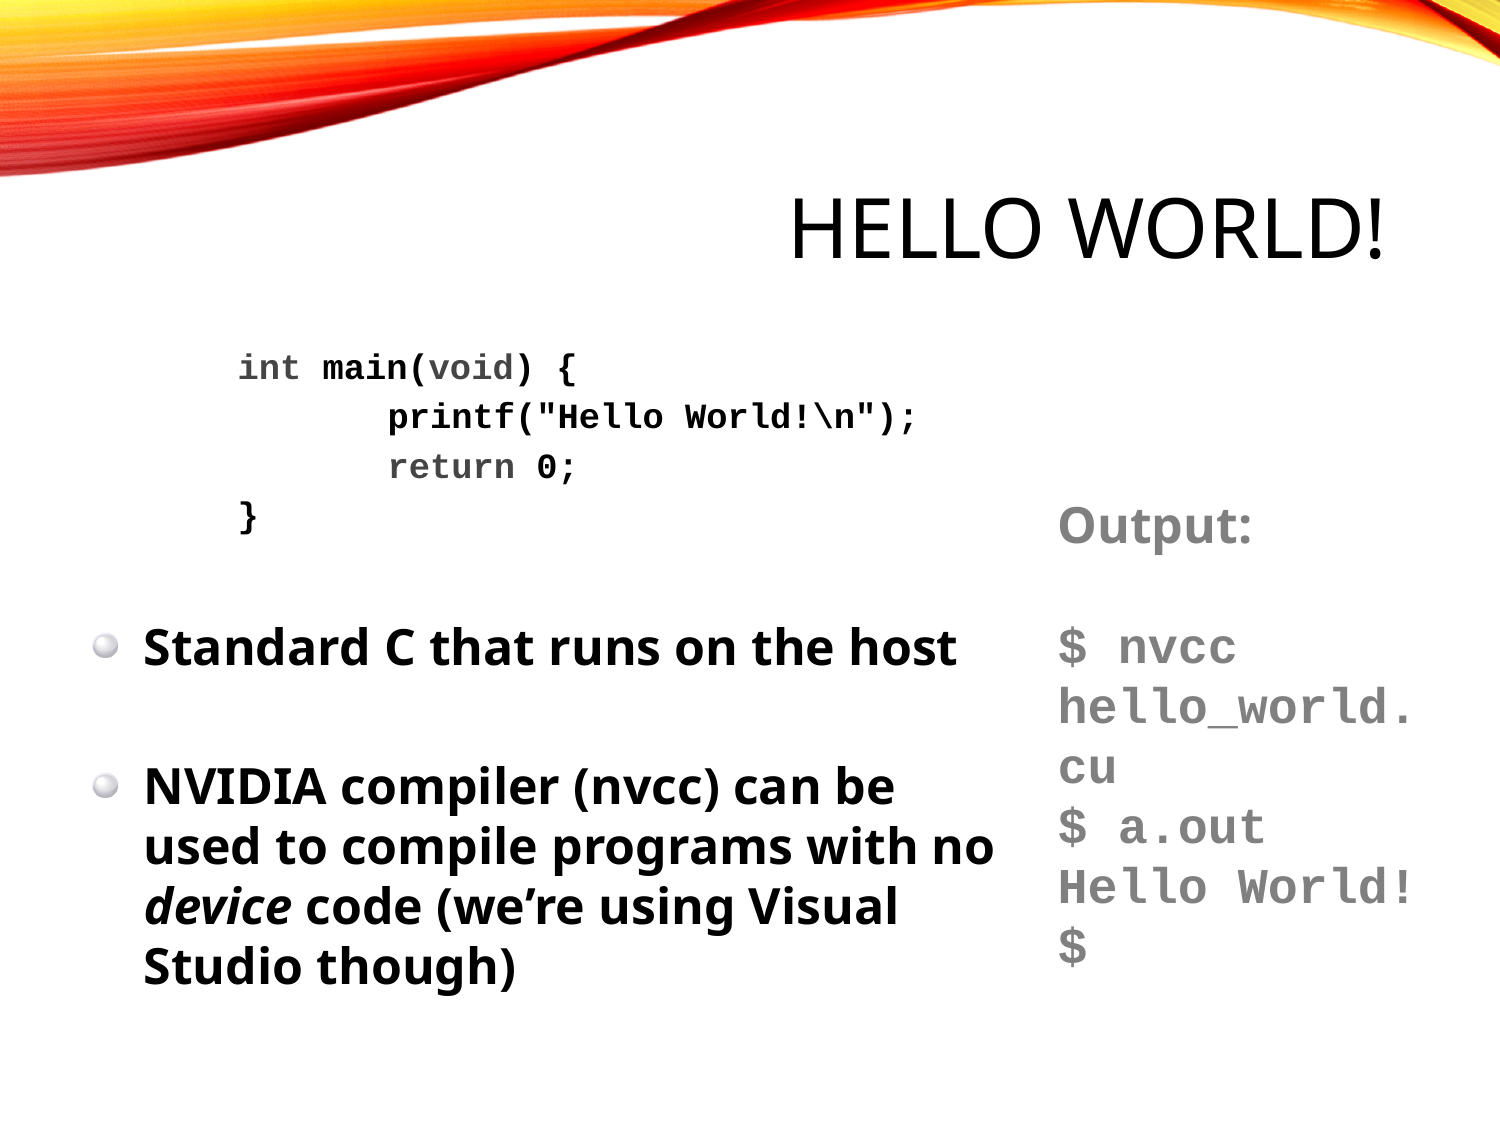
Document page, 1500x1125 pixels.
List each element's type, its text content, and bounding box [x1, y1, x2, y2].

picture [0, 0, 1500, 178]
picture [87, 627, 123, 663]
title Hello World! [356, 125, 1403, 338]
text_box Output: $ nvcc hello_world.cu $ a.out Hello World! $ [1045, 299, 1448, 882]
picture [87, 767, 123, 803]
text_box int main(void) { printf("Hello World!\n"); return 0; } Standard C that runs on the host NVIDIA compiler (nvcc) can be used to compile programs with no device code (we’re using Visual Studio though) [75, 337, 1036, 919]
